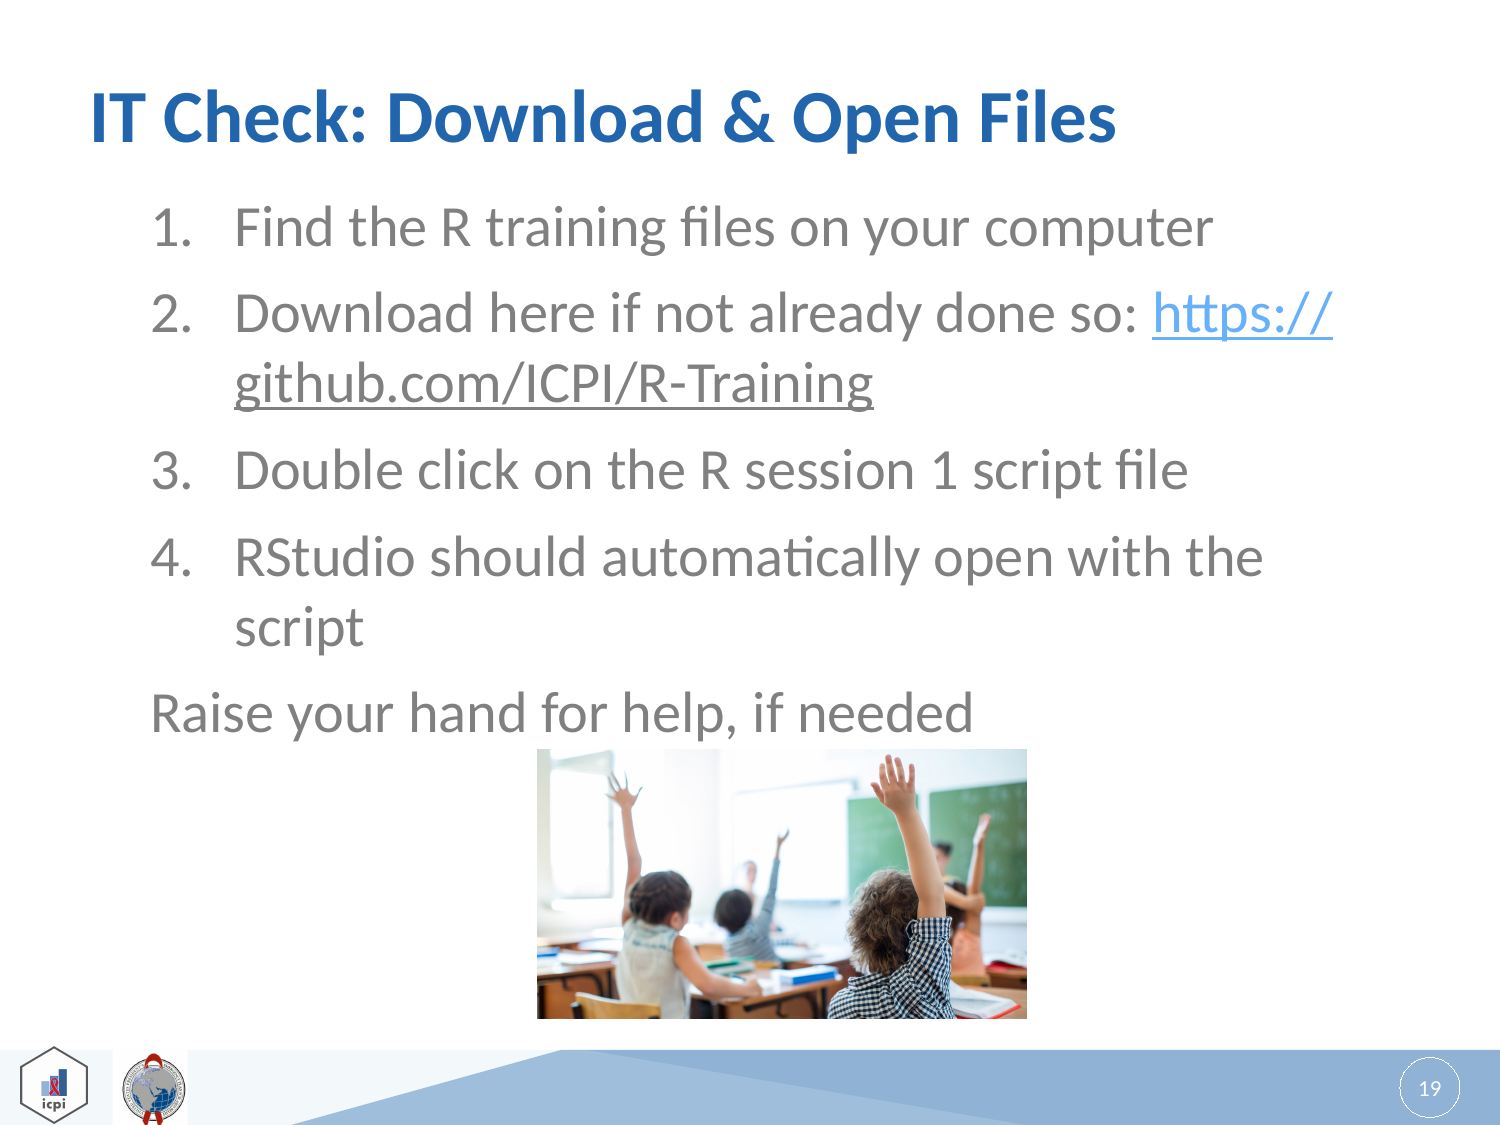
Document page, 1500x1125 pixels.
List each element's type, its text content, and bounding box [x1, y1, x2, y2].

list Find the R training files on your computer Download here if not already done so: https://github.com/ICPI/R-Training Double click on the R session 1 script file RStudio should automatically open with the script Raise your hand for help, if needed [135, 180, 1369, 1050]
slide_number 19 [1399, 1057, 1460, 1118]
picture [112, 1050, 188, 1125]
picture [537, 749, 1027, 1019]
title IT Check: Download & Open Files [75, 60, 1425, 150]
picture [20, 1046, 88, 1124]
